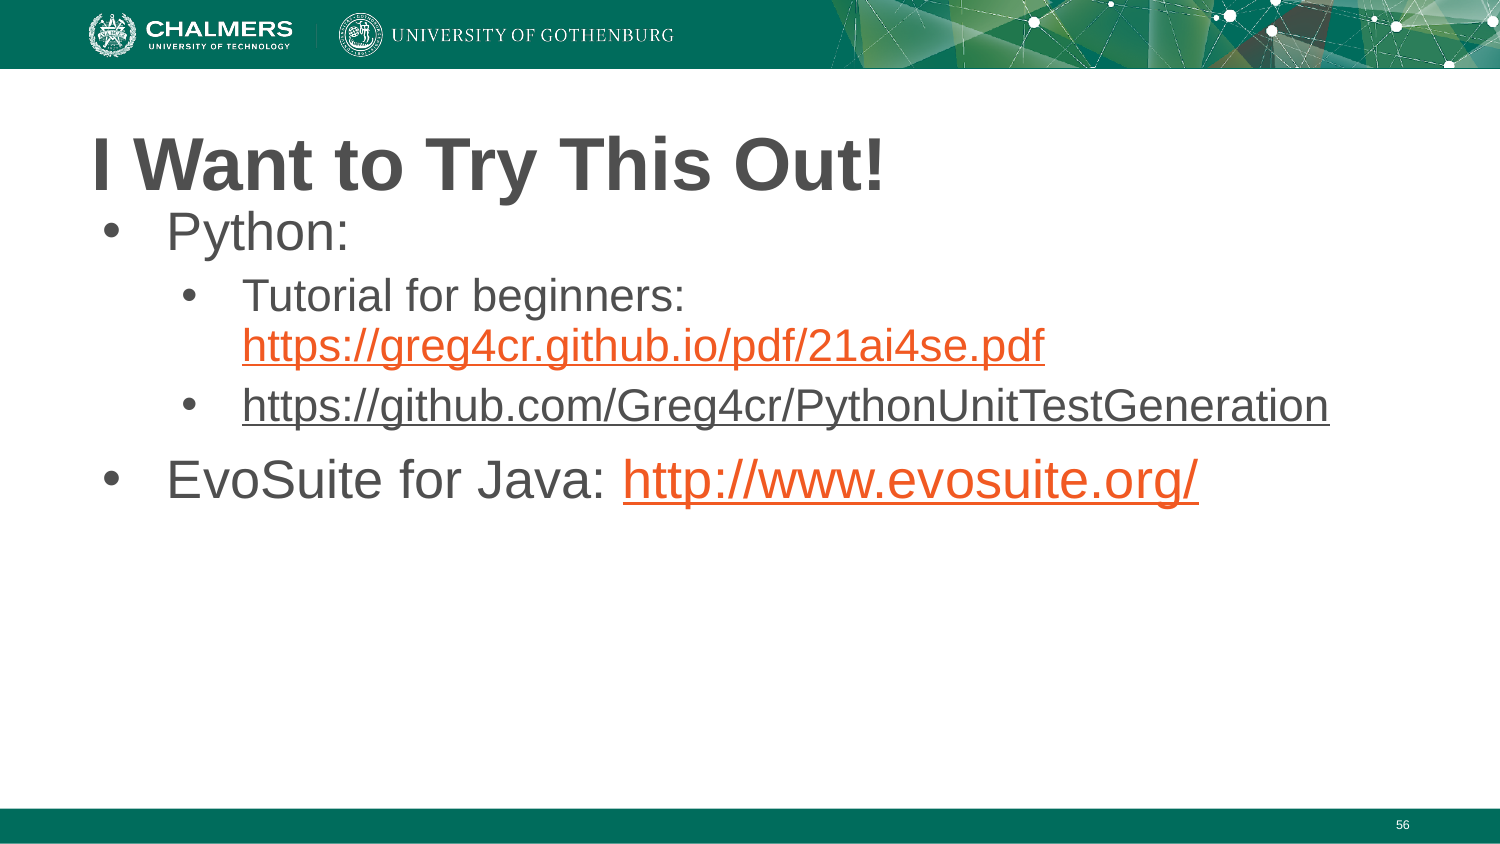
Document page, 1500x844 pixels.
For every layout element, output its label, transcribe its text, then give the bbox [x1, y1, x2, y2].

slide_number ‹#› [1074, 809, 1425, 844]
title I Want to Try This Out! [76, 100, 1425, 196]
list Python: Tutorial for beginners: https://greg4cr.github.io/pdf/21ai4se.pdf https://github.com/Greg4cr/PythonUnitTestGeneration EvoSuite for Java: http://www.evosuite.org/ [76, 196, 1426, 782]
picture [759, 0, 1500, 68]
picture [64, 0, 696, 85]
